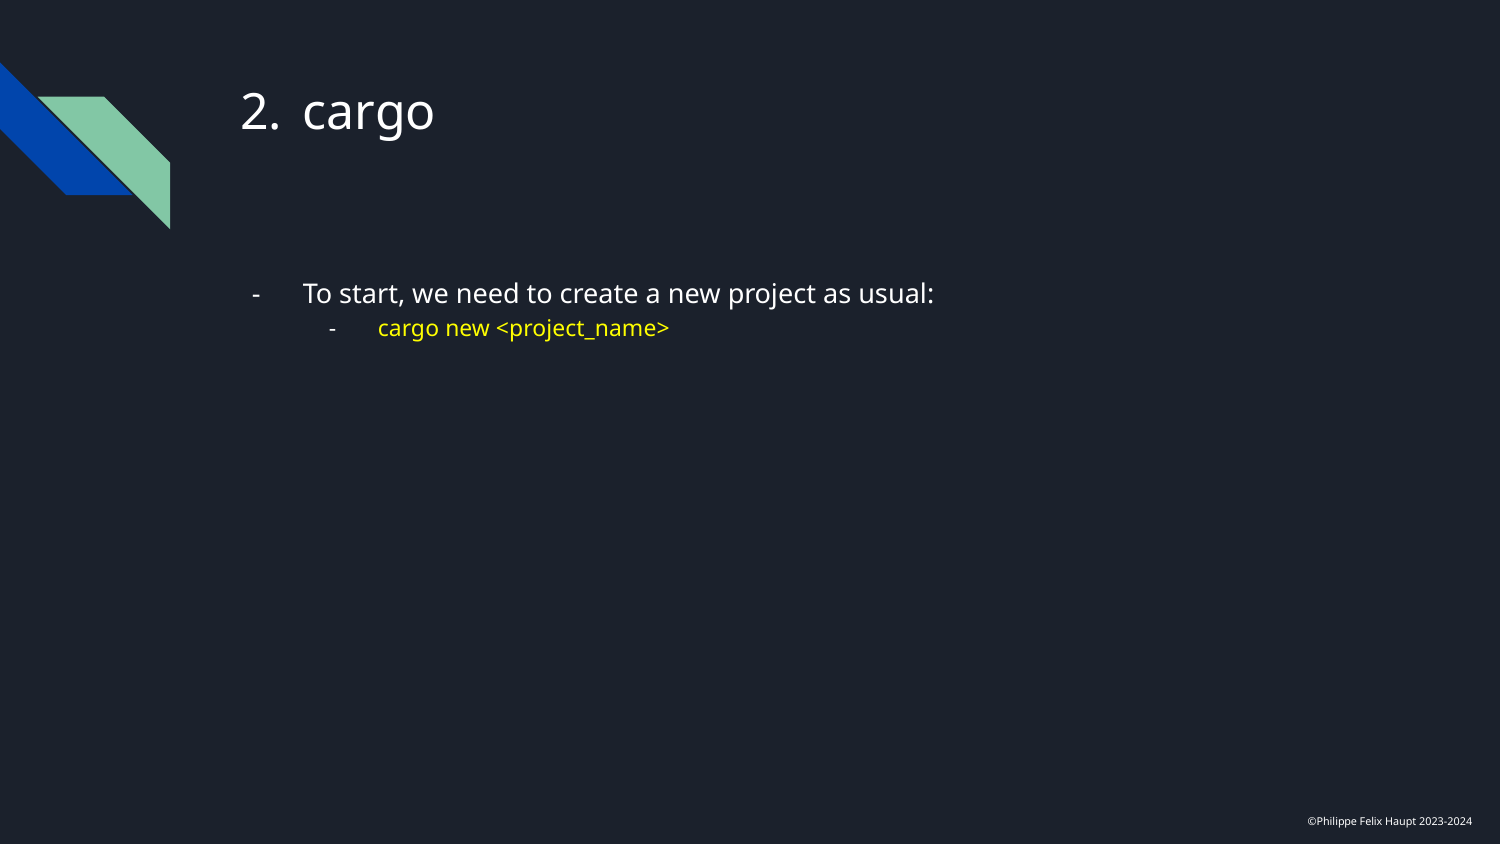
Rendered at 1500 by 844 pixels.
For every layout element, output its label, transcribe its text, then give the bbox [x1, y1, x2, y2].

title cargo [212, 64, 1368, 215]
list To start, we need to create a new project as usual: cargo new <project_name> [212, 257, 1368, 808]
text_box ©Philippe Felix Haupt 2023-2024 [1292, 801, 1500, 844]
